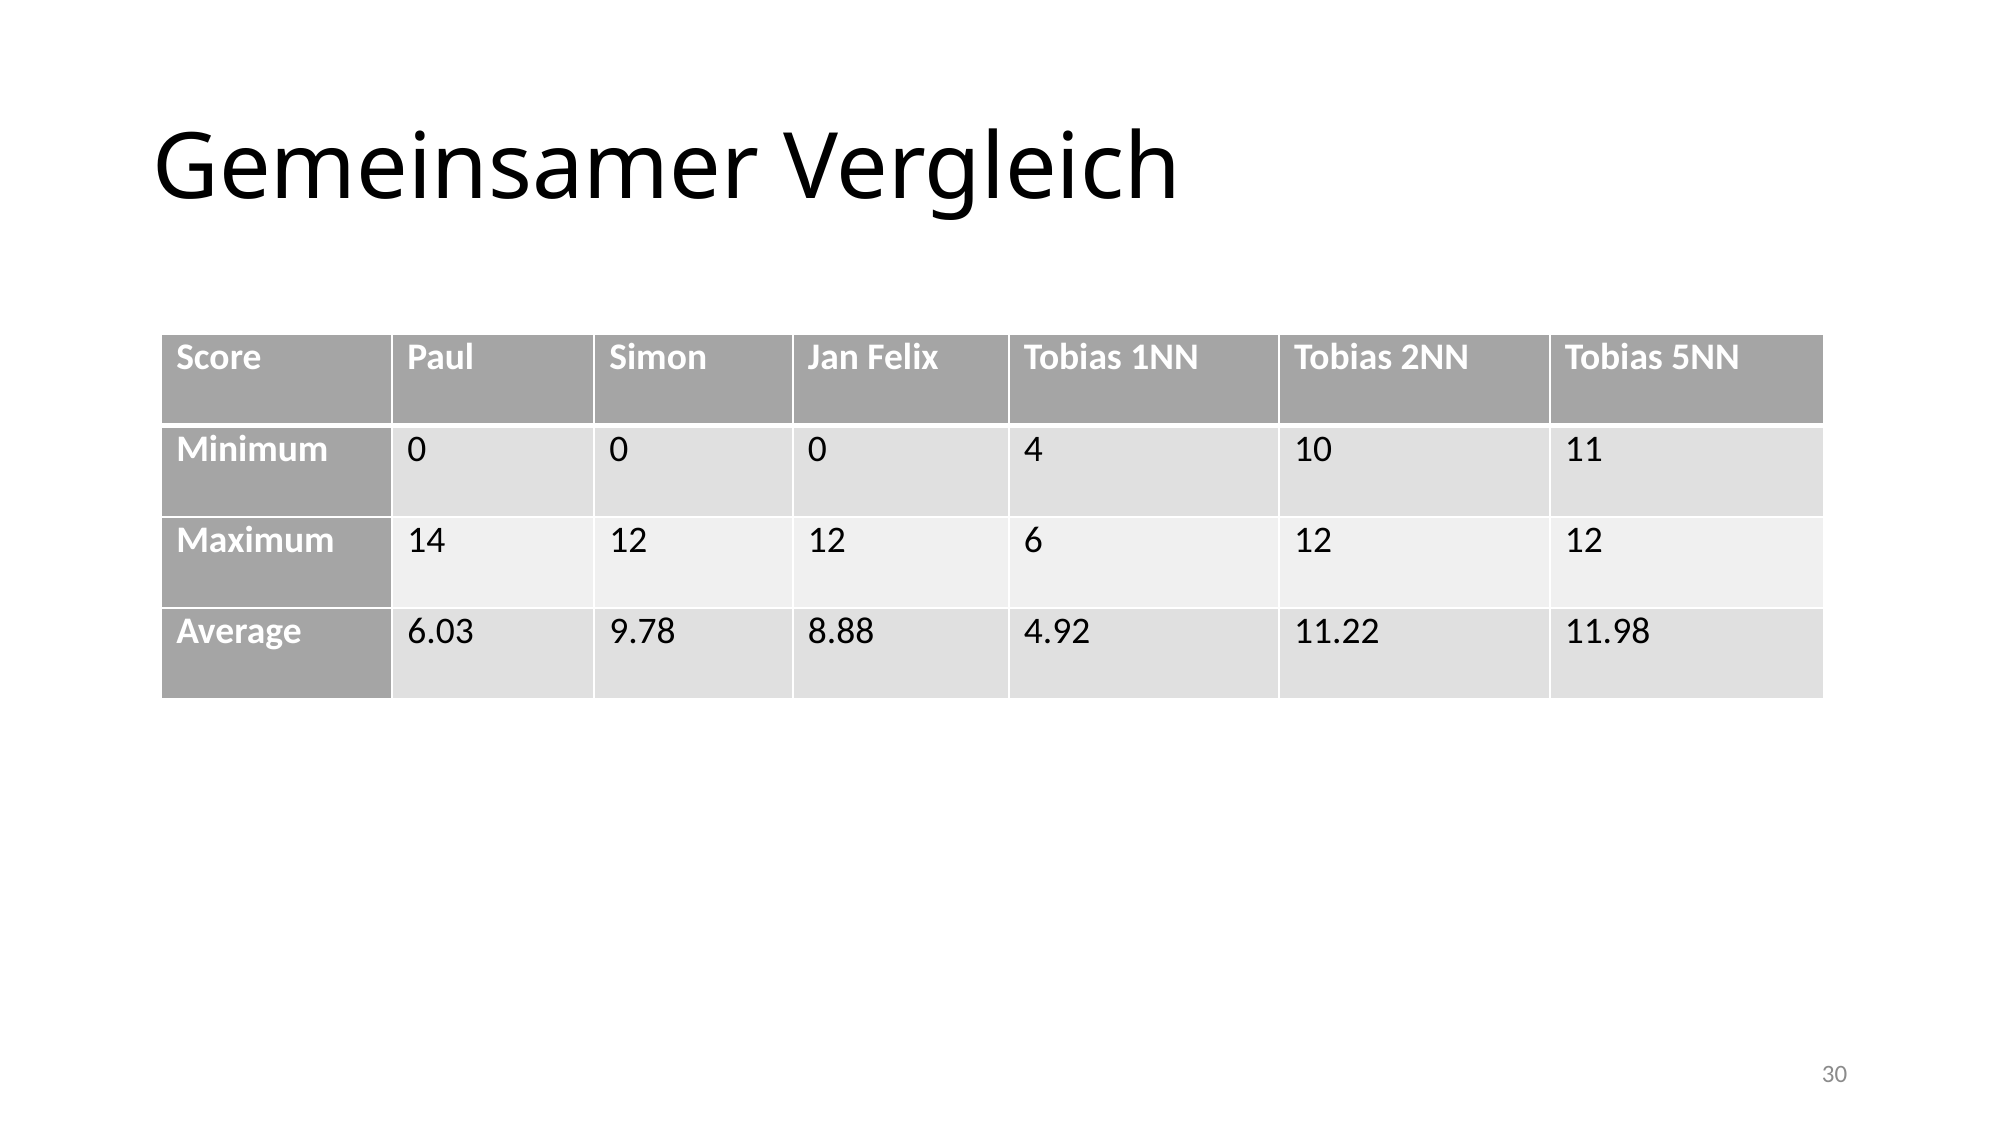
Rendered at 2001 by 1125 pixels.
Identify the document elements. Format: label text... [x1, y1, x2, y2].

table_cell 4 [1010, 428, 1278, 516]
table_cell 12 [794, 518, 1008, 607]
table_cell 11.22 [1280, 609, 1549, 698]
table_cell 11 [1551, 428, 1823, 516]
table_header Tobias 5NN [1551, 335, 1823, 423]
table_cell 9.78 [595, 609, 792, 698]
table_cell 12 [1280, 518, 1549, 607]
table_header Paul [393, 335, 593, 423]
title Gemeinsamer Vergleich [137, 59, 1863, 278]
table_cell 0 [393, 428, 593, 516]
table_cell Minimum [162, 428, 391, 516]
table_cell 0 [794, 428, 1008, 516]
table_cell 14 [393, 518, 593, 607]
table_cell 6.03 [393, 609, 593, 698]
table_cell 0 [595, 428, 792, 516]
table_cell 6 [1010, 518, 1278, 607]
table_cell Average [162, 609, 391, 698]
slide_number 30 [1412, 1042, 1863, 1103]
table_header Simon [595, 335, 792, 423]
table_cell 12 [1551, 518, 1823, 607]
table_cell 8.88 [794, 609, 1008, 698]
table_cell 12 [595, 518, 792, 607]
table_header Jan Felix [794, 335, 1008, 423]
table_header Tobias 2NN [1280, 335, 1549, 423]
table_cell Maximum [162, 518, 391, 607]
table_header Score [162, 335, 391, 423]
table_header Tobias 1NN [1010, 335, 1278, 423]
table_cell 10 [1280, 428, 1549, 516]
table_cell 11.98 [1551, 609, 1823, 698]
table_cell 4.92 [1010, 609, 1278, 698]
